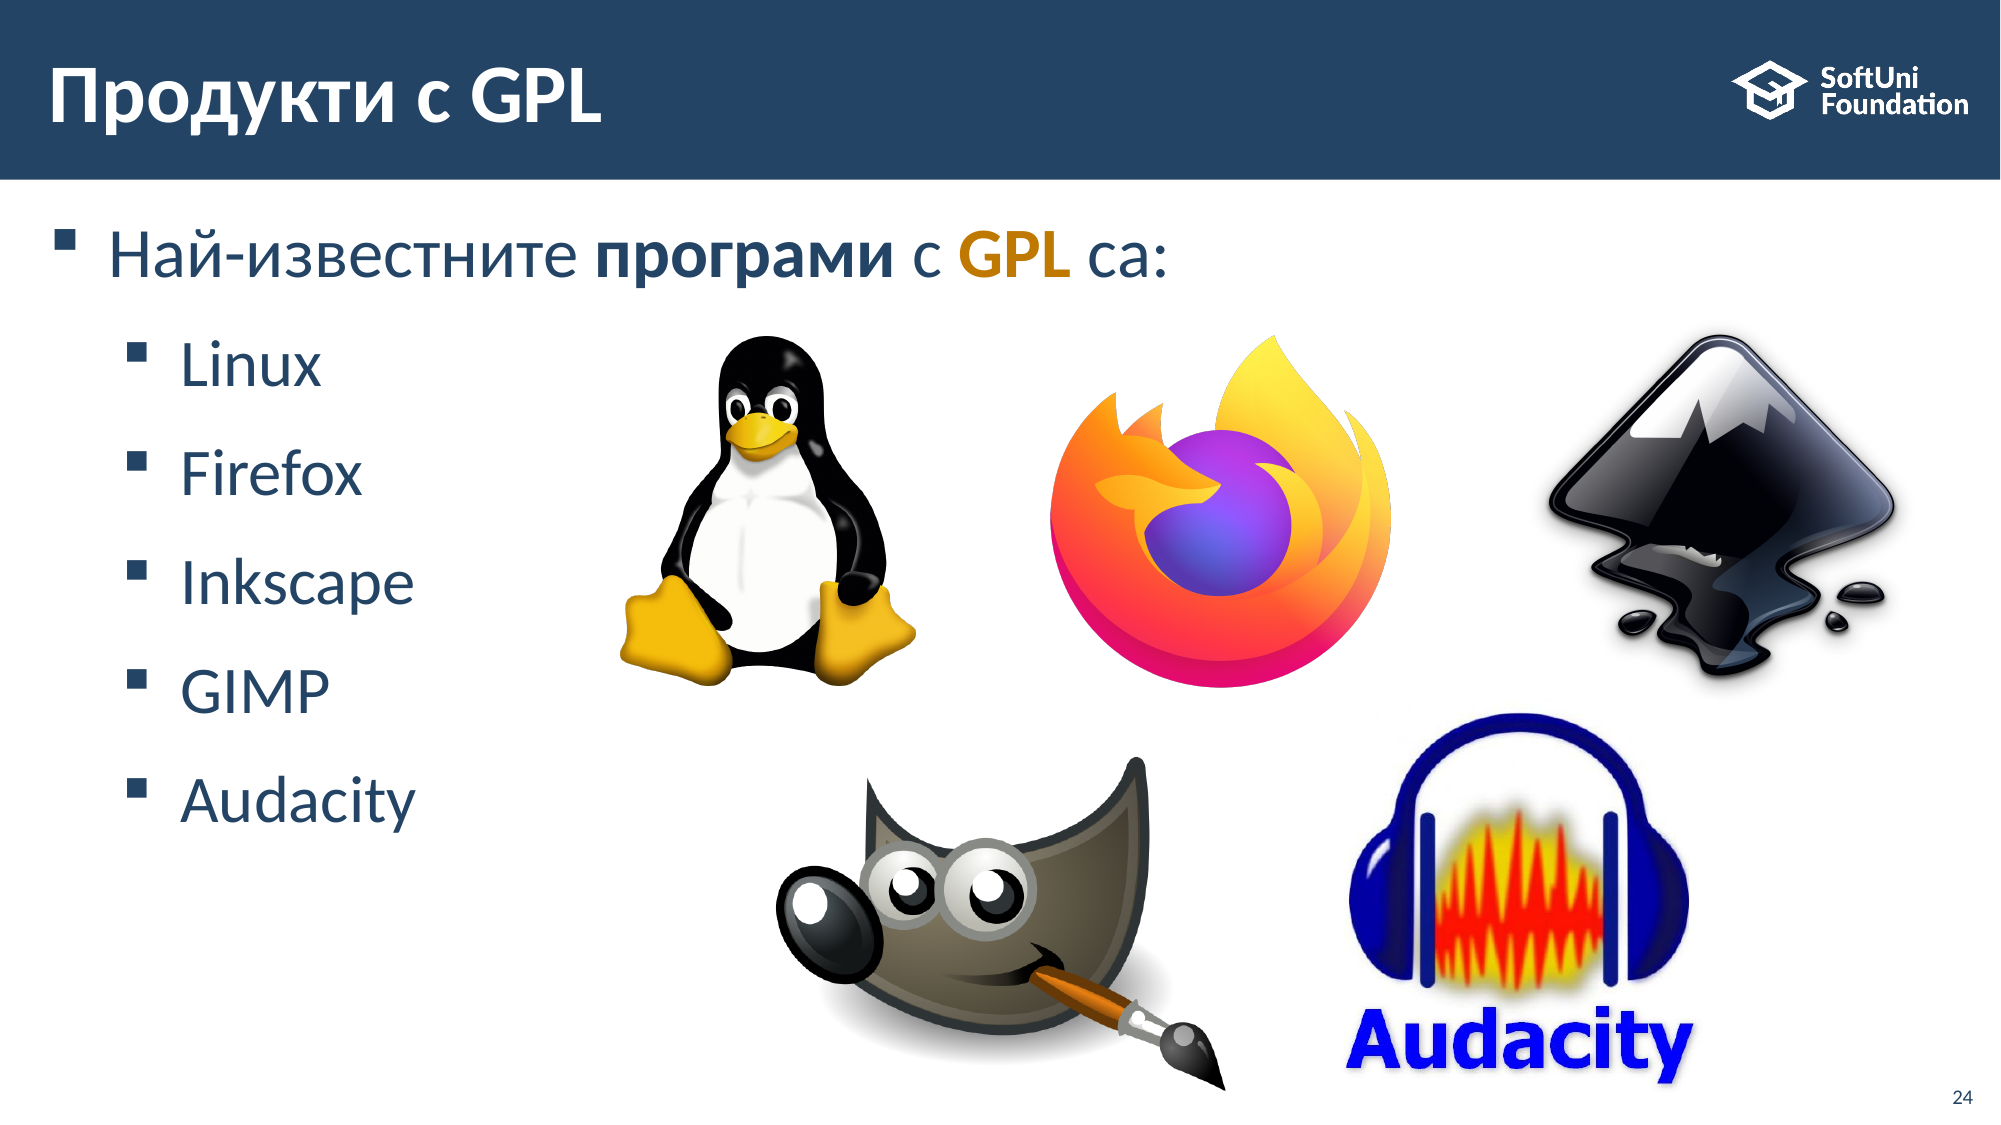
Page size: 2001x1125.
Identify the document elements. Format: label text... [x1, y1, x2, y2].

picture [1046, 331, 1392, 691]
title Продукти с GPL [31, 16, 1716, 162]
picture [1731, 60, 1968, 120]
picture [1317, 312, 1921, 1099]
slide_number 24 [1927, 1067, 1989, 1117]
picture [620, 336, 916, 687]
list Най-известните програми с GPL са: Linux Firefox Inkscape GIMP Audacity [31, 196, 1970, 1104]
picture [769, 745, 1239, 1109]
